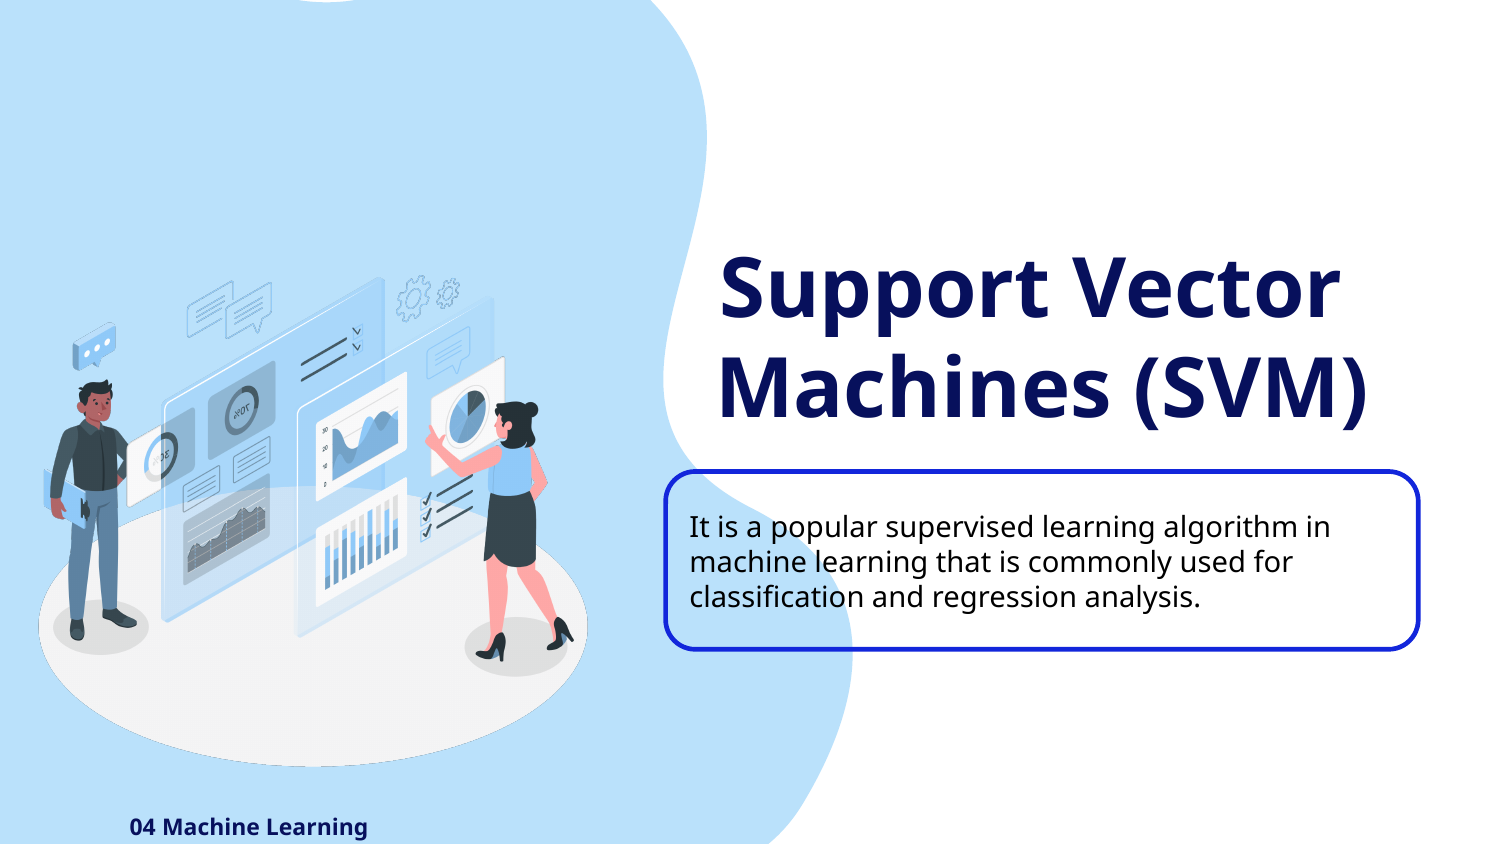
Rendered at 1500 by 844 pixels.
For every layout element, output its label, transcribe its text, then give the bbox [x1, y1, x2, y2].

title 04 Machine Learning [114, 797, 800, 844]
text_box It is a popular supervised learning algorithm in machine learning that is commonly used for classification and regression analysis. [665, 471, 1419, 650]
title Support Vector Machines (SVM) [596, 218, 1500, 313]
picture [24, 218, 596, 790]
